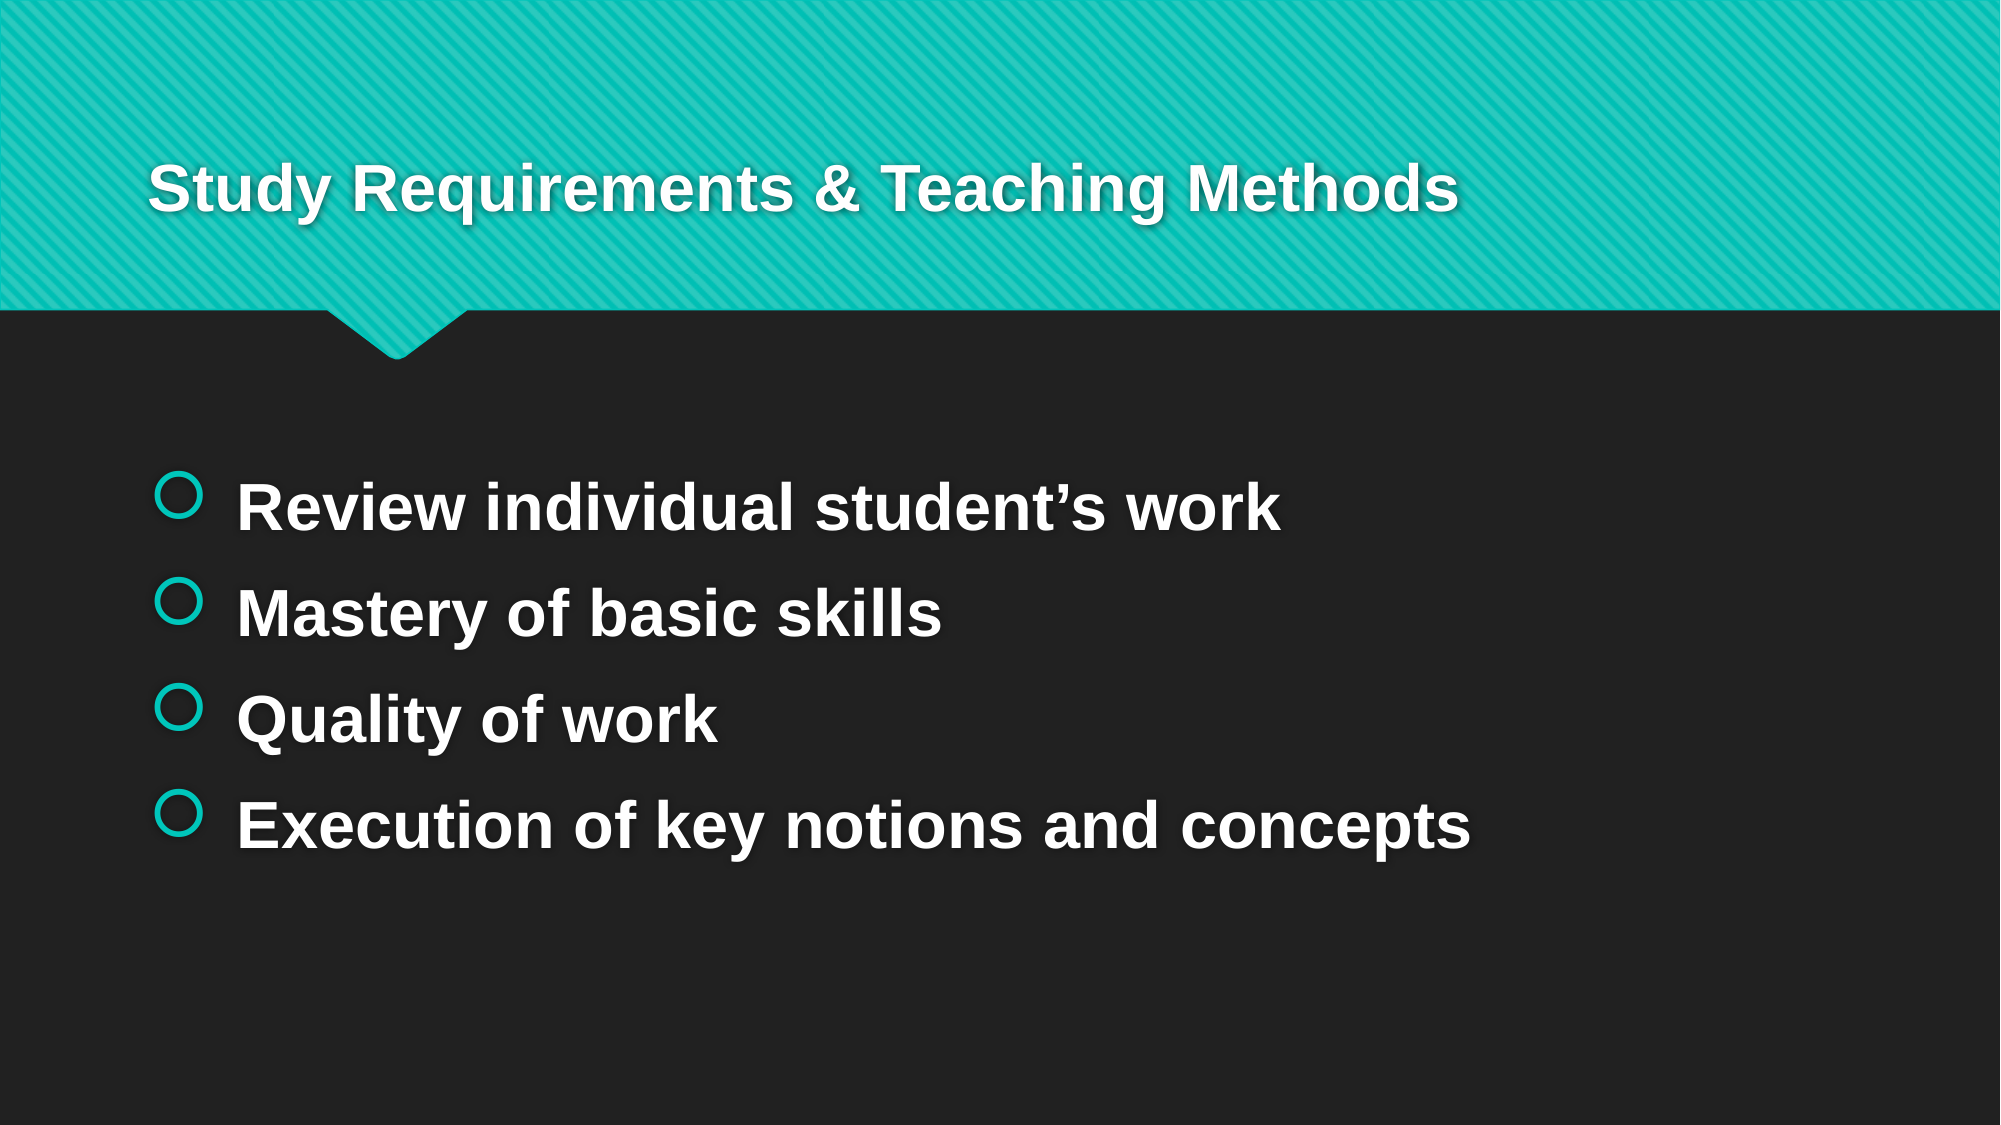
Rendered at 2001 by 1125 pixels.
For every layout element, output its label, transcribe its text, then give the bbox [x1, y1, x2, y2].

list Review individual student’s work Mastery of basic skills Quality of work Execution of key notions and concepts [134, 364, 1866, 962]
title Study Requirements & Teaching Methods [132, 73, 1868, 233]
